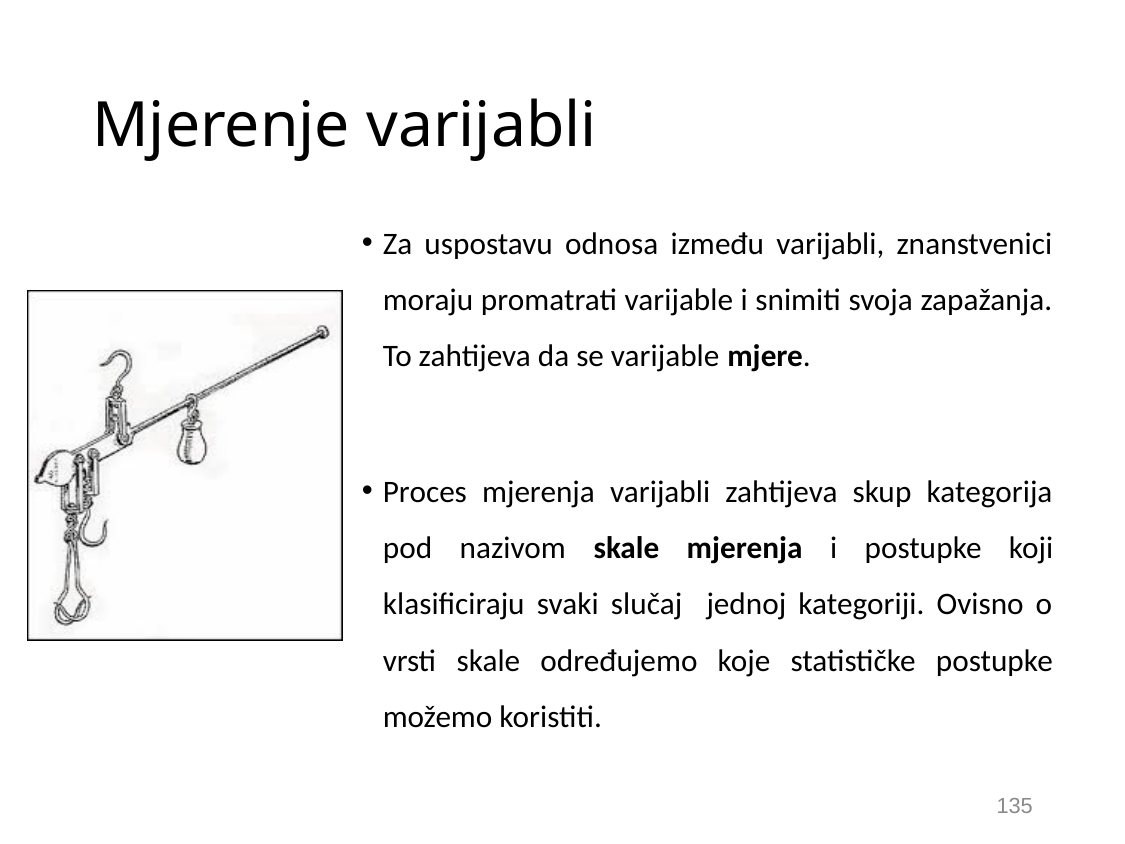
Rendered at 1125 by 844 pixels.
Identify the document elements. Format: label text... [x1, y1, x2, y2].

slide_number 135 [794, 782, 1048, 827]
picture [27, 290, 343, 641]
title Mjerenje varijabli [77, 44, 1048, 208]
list Za uspostavu odnosa između varijabli, znanstvenici moraju promatrati varijable i snimiti svoja zapažanja. To zahtijeva da se varijable mjere. Proces mjerenja varijabli zahtijeva skup kategorija pod nazivom skale mjerenja i postupke koji klasificiraju svaki slučaj jednoj kategoriji. Ovisno o vrsti skale određujemo koje statističke postupke možemo koristiti. [346, 196, 1069, 788]
